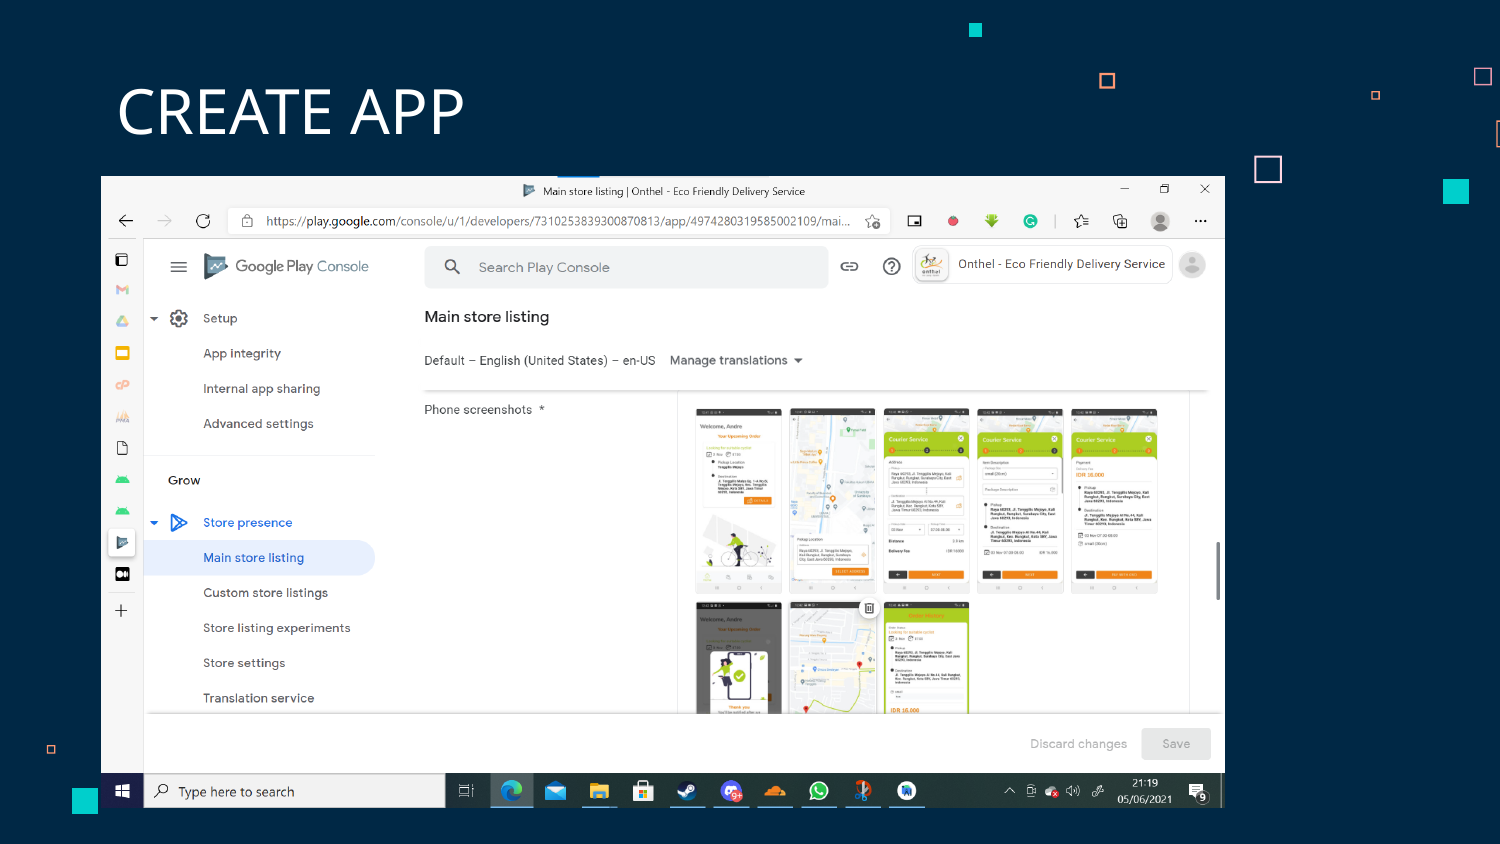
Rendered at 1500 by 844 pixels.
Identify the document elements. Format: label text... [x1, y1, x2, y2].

title CREATE APP [101, 67, 853, 163]
picture [101, 176, 1225, 808]
